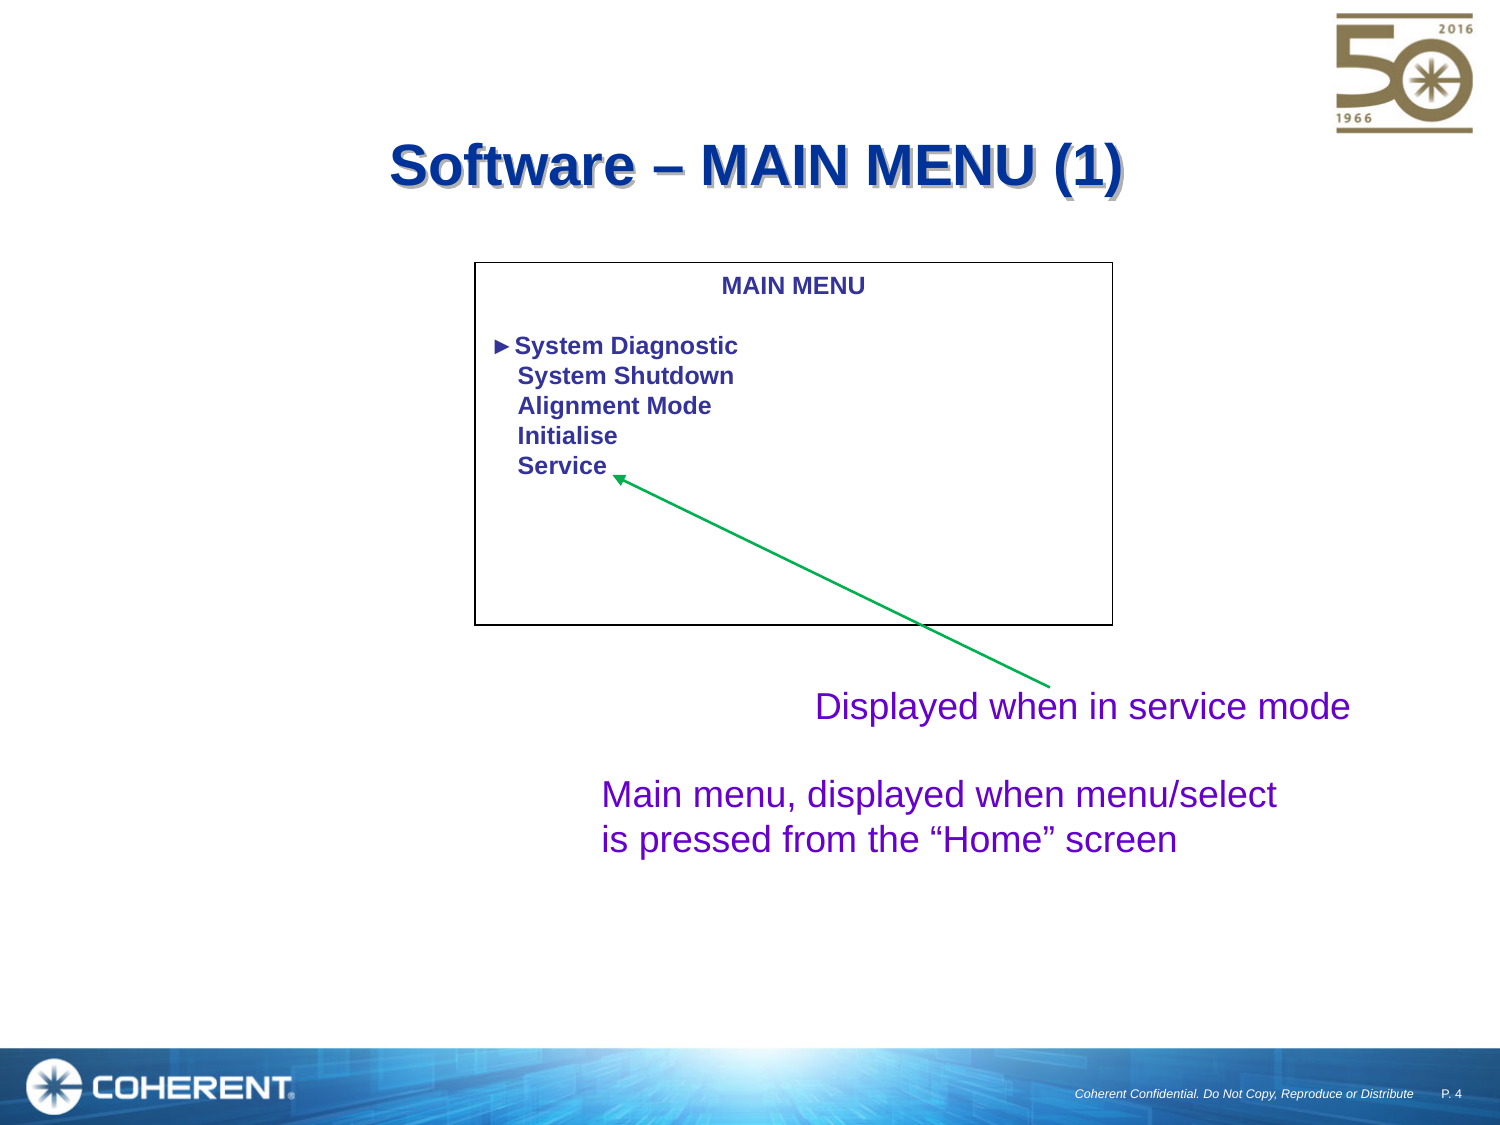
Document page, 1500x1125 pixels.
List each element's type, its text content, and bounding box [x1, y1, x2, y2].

text_box Main menu, displayed when menu/select is pressed from the “Home” screen [586, 762, 1293, 868]
picture [0, 0, 1500, 1125]
text_box [612, 474, 1023, 674]
text_box MAIN MENU ►System Diagnostic System Shutdown Alignment Mode Initialise Service [474, 262, 1113, 625]
text_box Displayed when in service mode [799, 674, 1400, 735]
text_box Software – MAIN MENU (1) [374, 112, 1416, 213]
